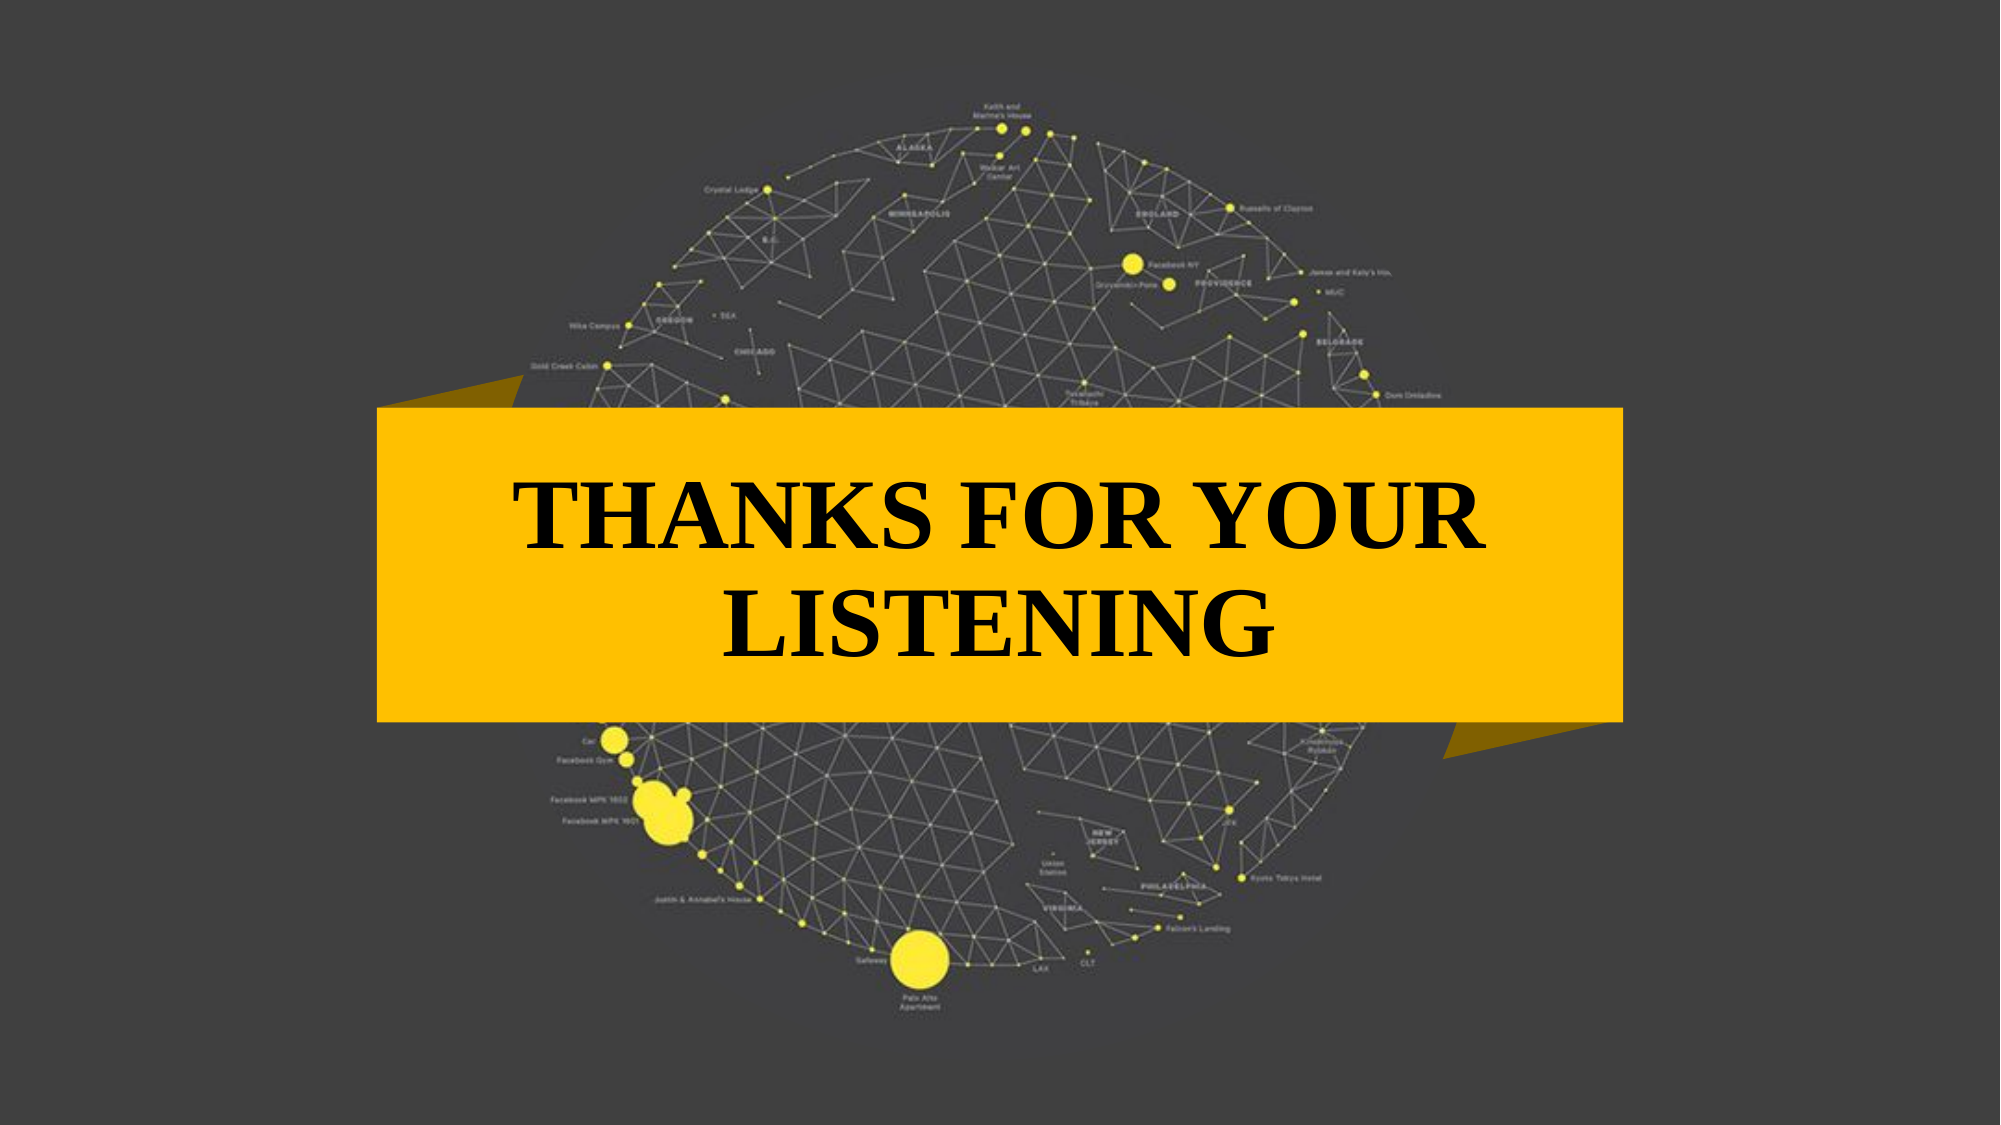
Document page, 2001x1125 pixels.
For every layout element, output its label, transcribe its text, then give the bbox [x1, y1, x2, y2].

picture [513, 723, 1457, 1061]
list THANKS FOR YOUR LISTENING [354, 454, 1646, 671]
picture [512, 64, 1459, 407]
